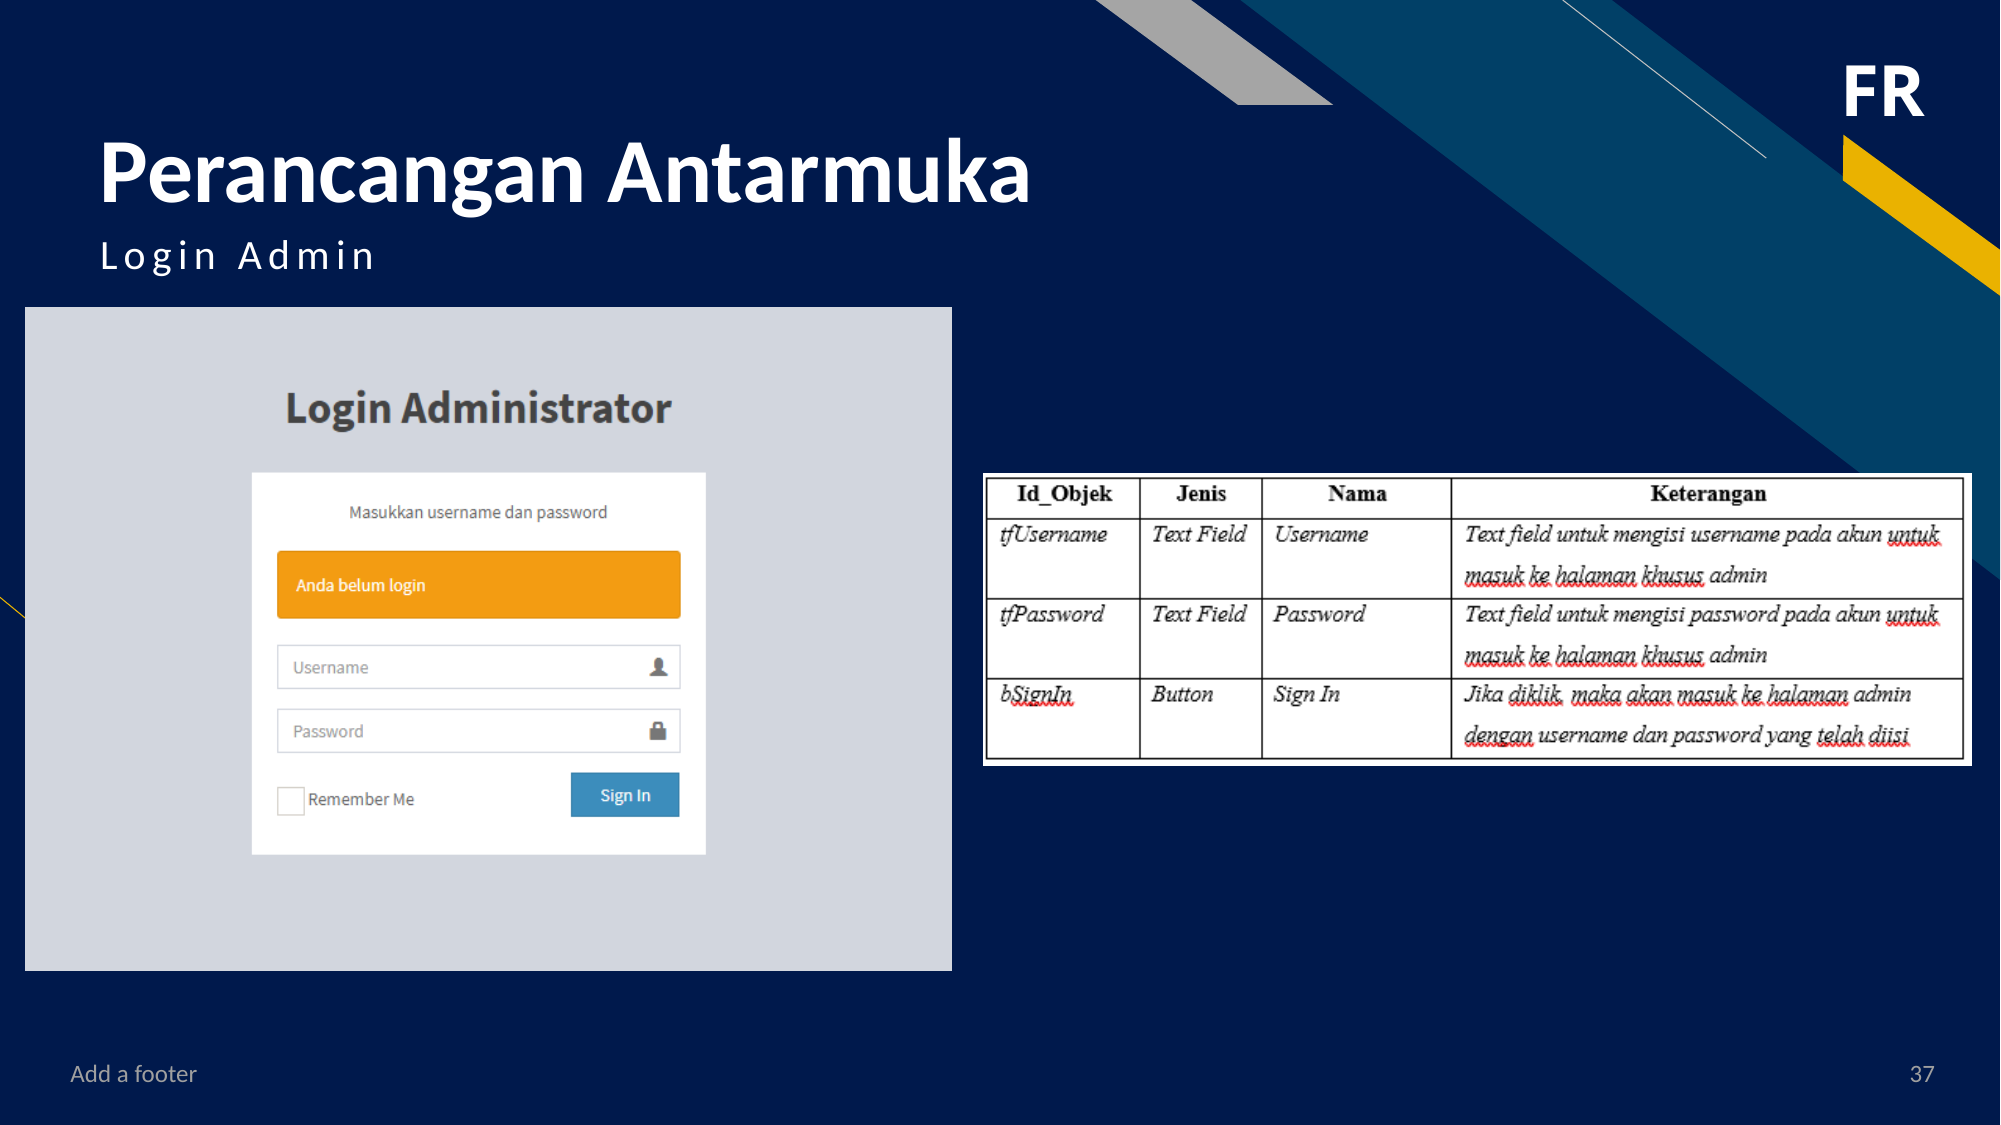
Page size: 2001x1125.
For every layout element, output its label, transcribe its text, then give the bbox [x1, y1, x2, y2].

footer Add a footer [55, 1042, 731, 1103]
slide_number 37 [1828, 1042, 1950, 1103]
picture [25, 307, 952, 971]
picture [983, 473, 1972, 766]
list Login Admin [85, 225, 1295, 326]
title Perancangan Antarmuka [85, 34, 1453, 223]
